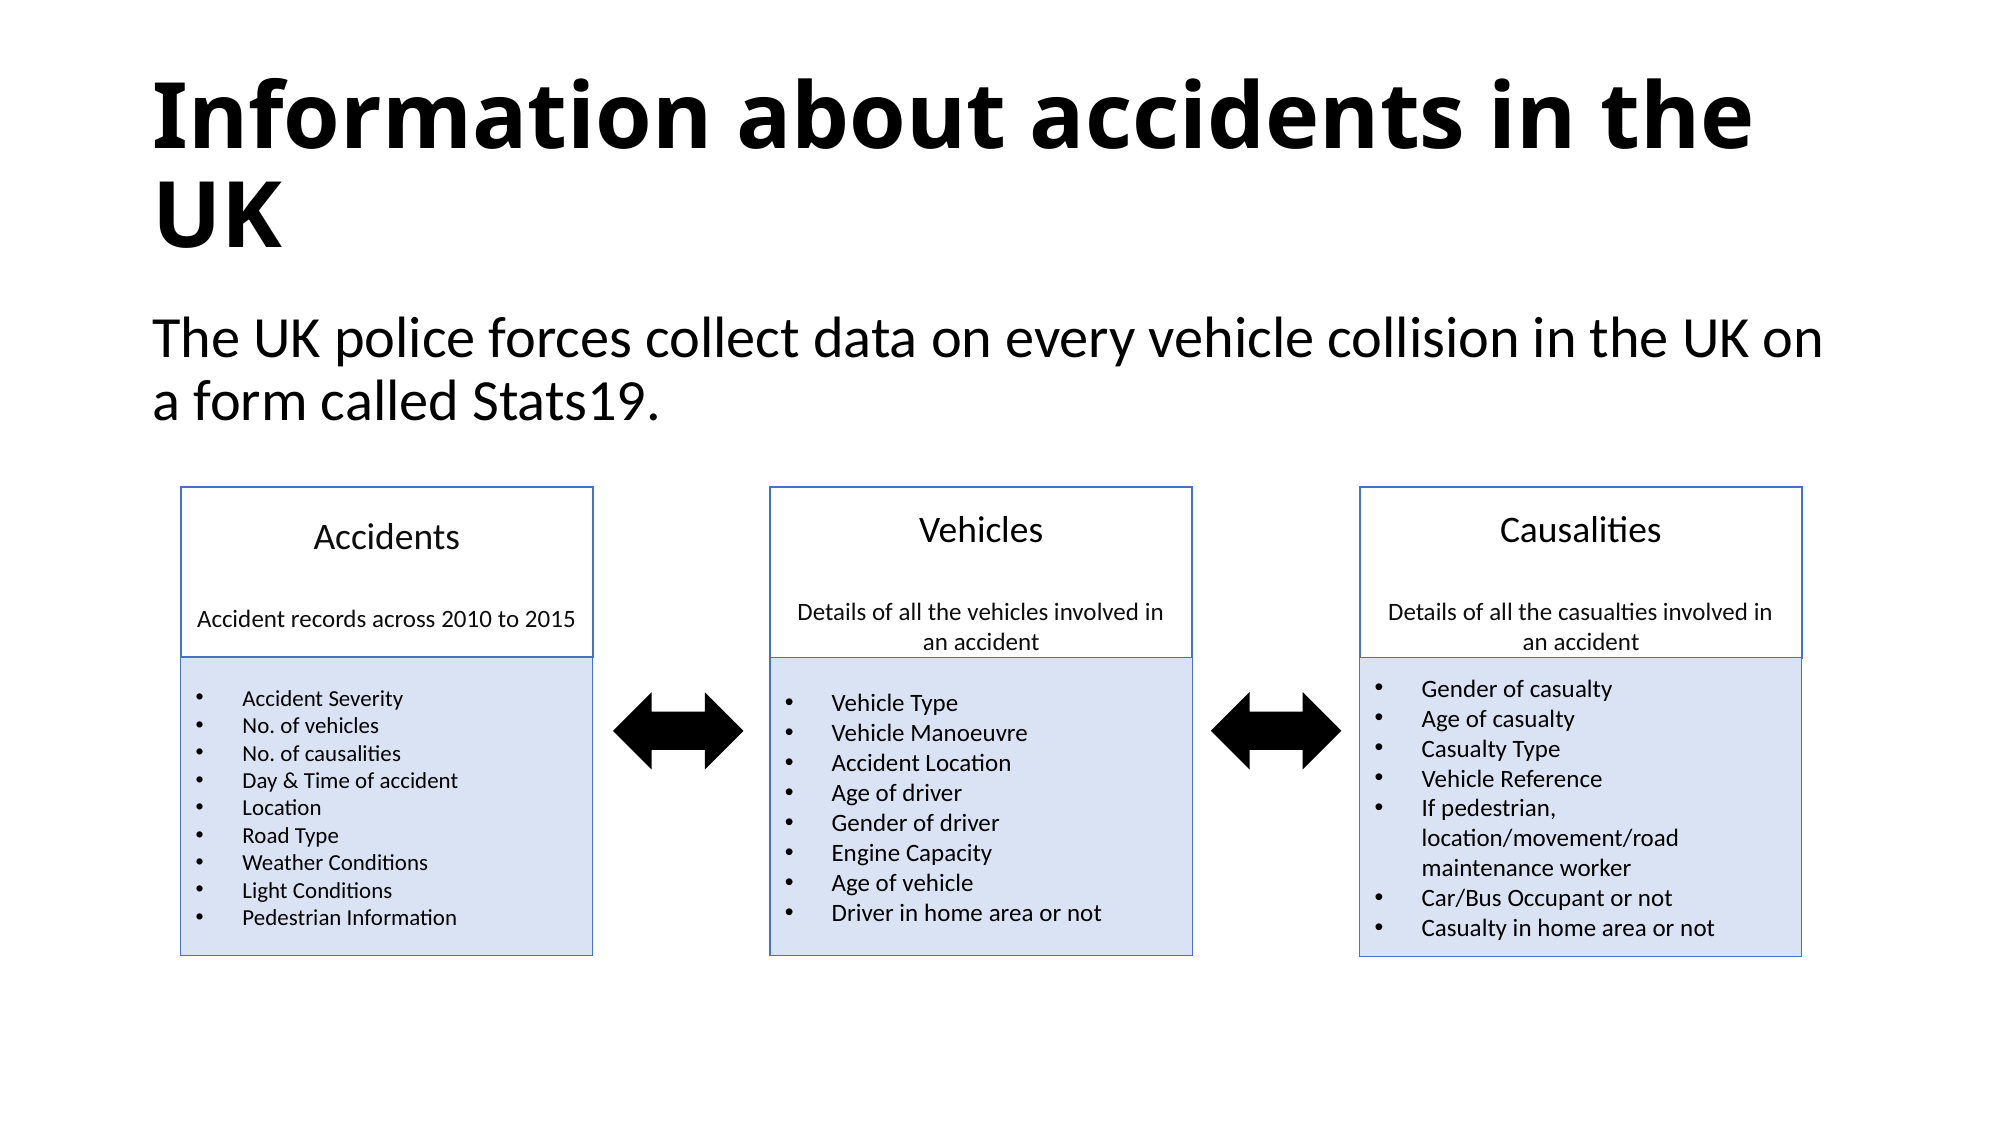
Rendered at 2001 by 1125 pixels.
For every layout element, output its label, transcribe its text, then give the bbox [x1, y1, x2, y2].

text_box Accidents Accident records across 2010 to 2015 [180, 486, 594, 658]
text_box Causalities Details of all the casualties involved in an accident [1359, 486, 1803, 659]
text_box Gender of casualty Age of casualty Casualty Type Vehicle Reference If pedestrian, location/movement/road maintenance worker Car/Bus Occupant or not Casualty in home area or not [1359, 657, 1802, 957]
text_box [613, 692, 744, 770]
text_box [1210, 692, 1342, 770]
text_box Vehicles Details of all the vehicles involved in an accident [769, 486, 1193, 657]
title Information about accidents in the UK [137, 59, 1863, 278]
text_box Accident Severity No. of vehicles No. of causalities Day & Time of accident Location Road Type Weather Conditions Light Conditions Pedestrian Information [180, 657, 593, 956]
text_box Vehicle Type Vehicle Manoeuvre Accident Location Age of driver Gender of driver Engine Capacity Age of vehicle Driver in home area or not [769, 657, 1193, 956]
list The UK police forces collect data on every vehicle collision in the UK on a form called Stats19. [137, 299, 1863, 465]
